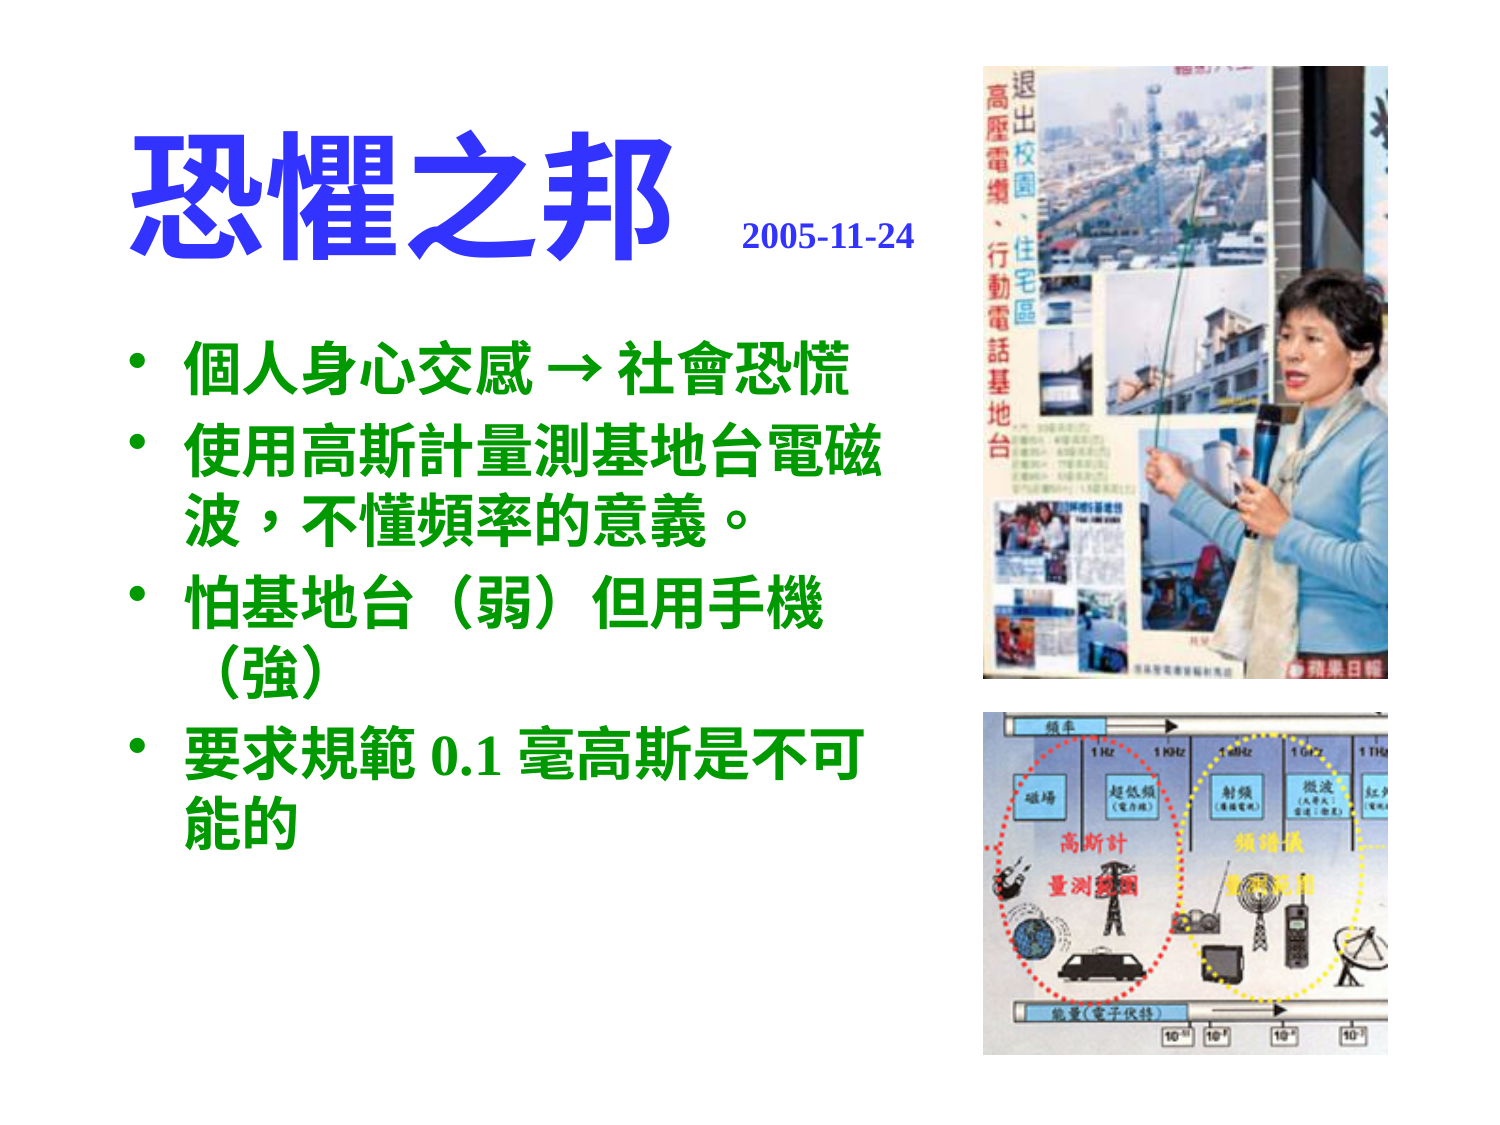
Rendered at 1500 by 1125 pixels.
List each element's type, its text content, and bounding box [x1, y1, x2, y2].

title 恐懼之邦 2005-11-24 [112, 99, 976, 288]
picture [982, 711, 1388, 1056]
picture [982, 65, 1388, 680]
list 個人身心交感 → 社會恐慌 使用高斯計量測基地台電磁波，不懂頻率的意義。 怕基地台（弱）但用手機（強） 要求規範0.1毫高斯是不可能的 [112, 324, 925, 1000]
